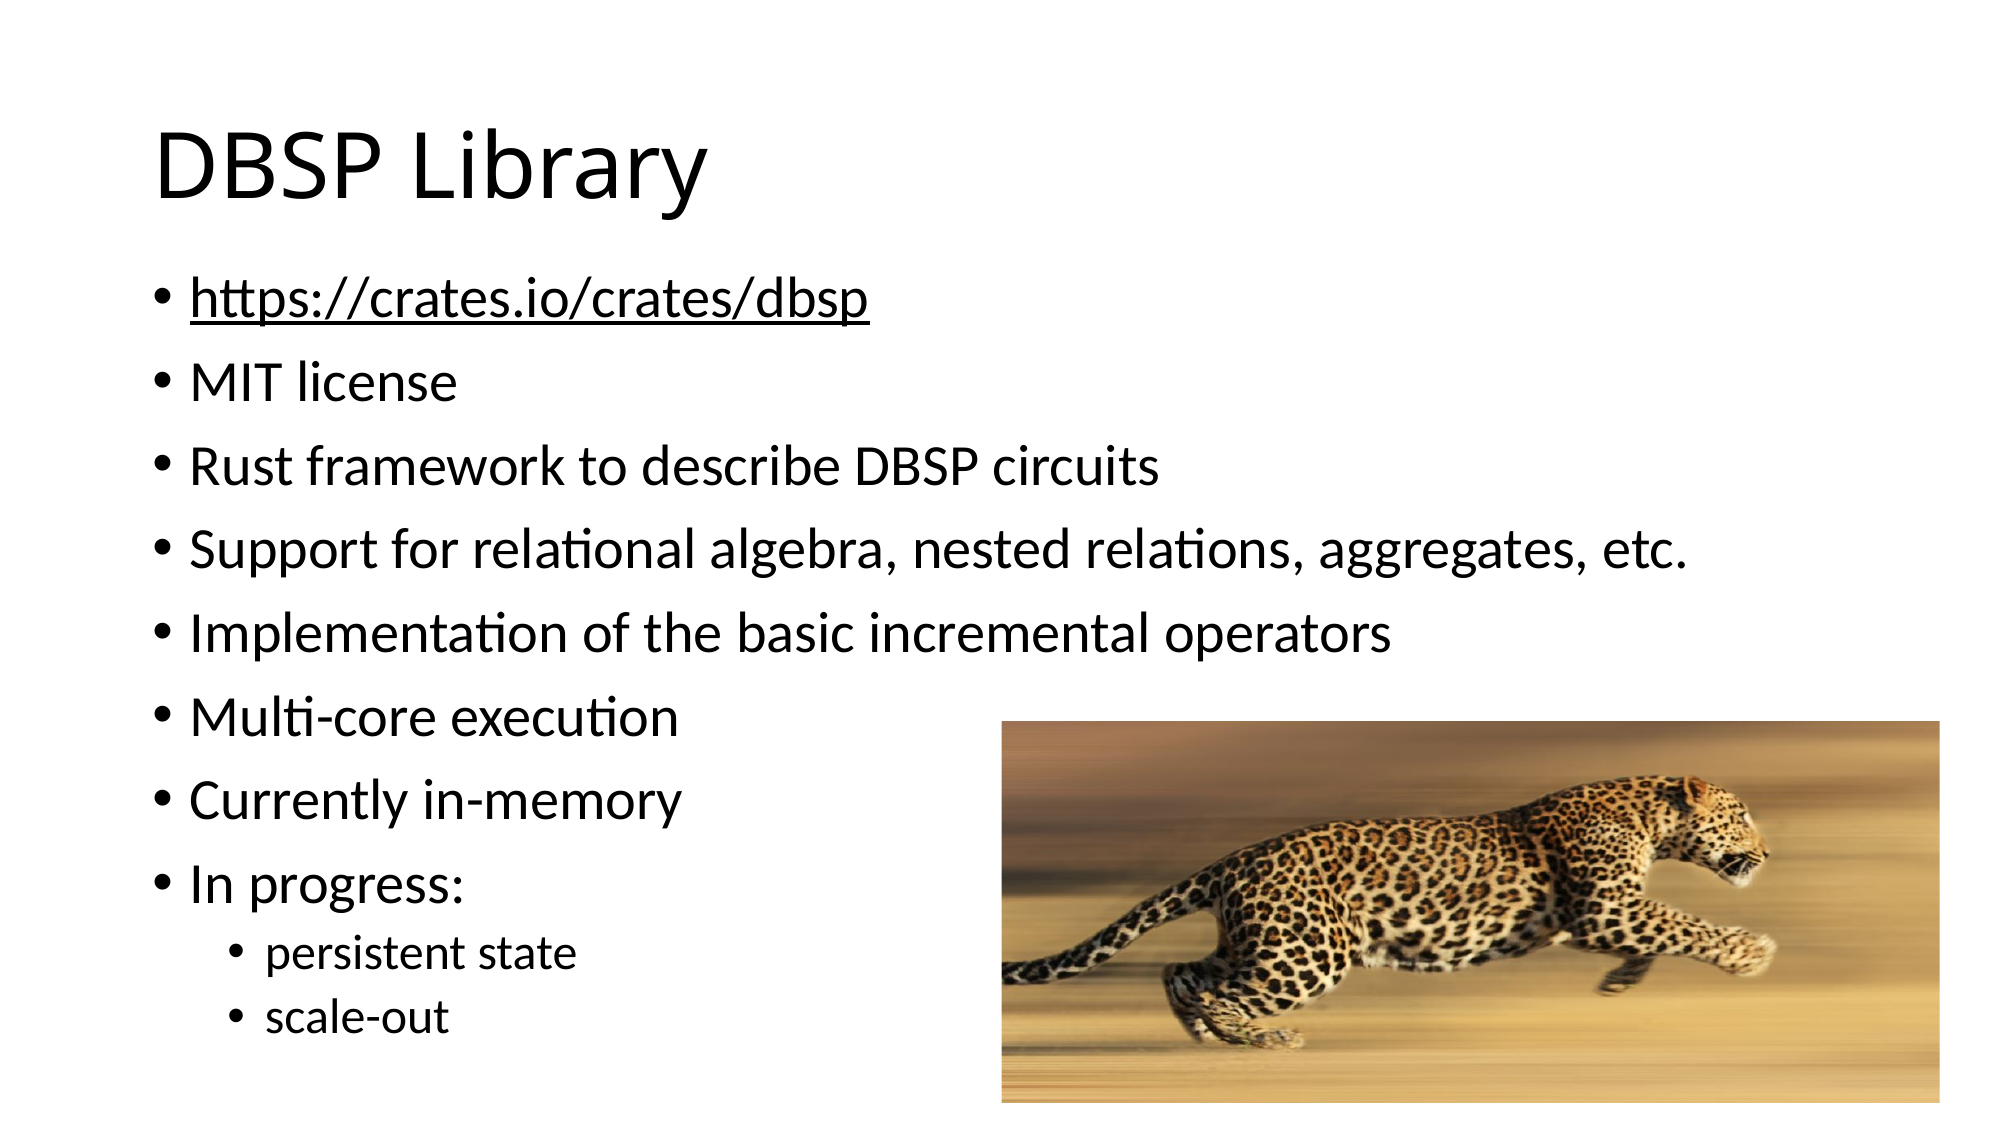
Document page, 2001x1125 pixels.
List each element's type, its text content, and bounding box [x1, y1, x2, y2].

list https://crates.io/crates/dbsp MIT license Rust framework to describe DBSP circuits Support for relational algebra, nested relations, aggregates, etc. Implementation of the basic incremental operators Multi-core execution Currently in-memory In progress: persistent state scale-out [137, 259, 1863, 1080]
picture [1001, 721, 1940, 1103]
title DBSP Library [137, 59, 1863, 259]
